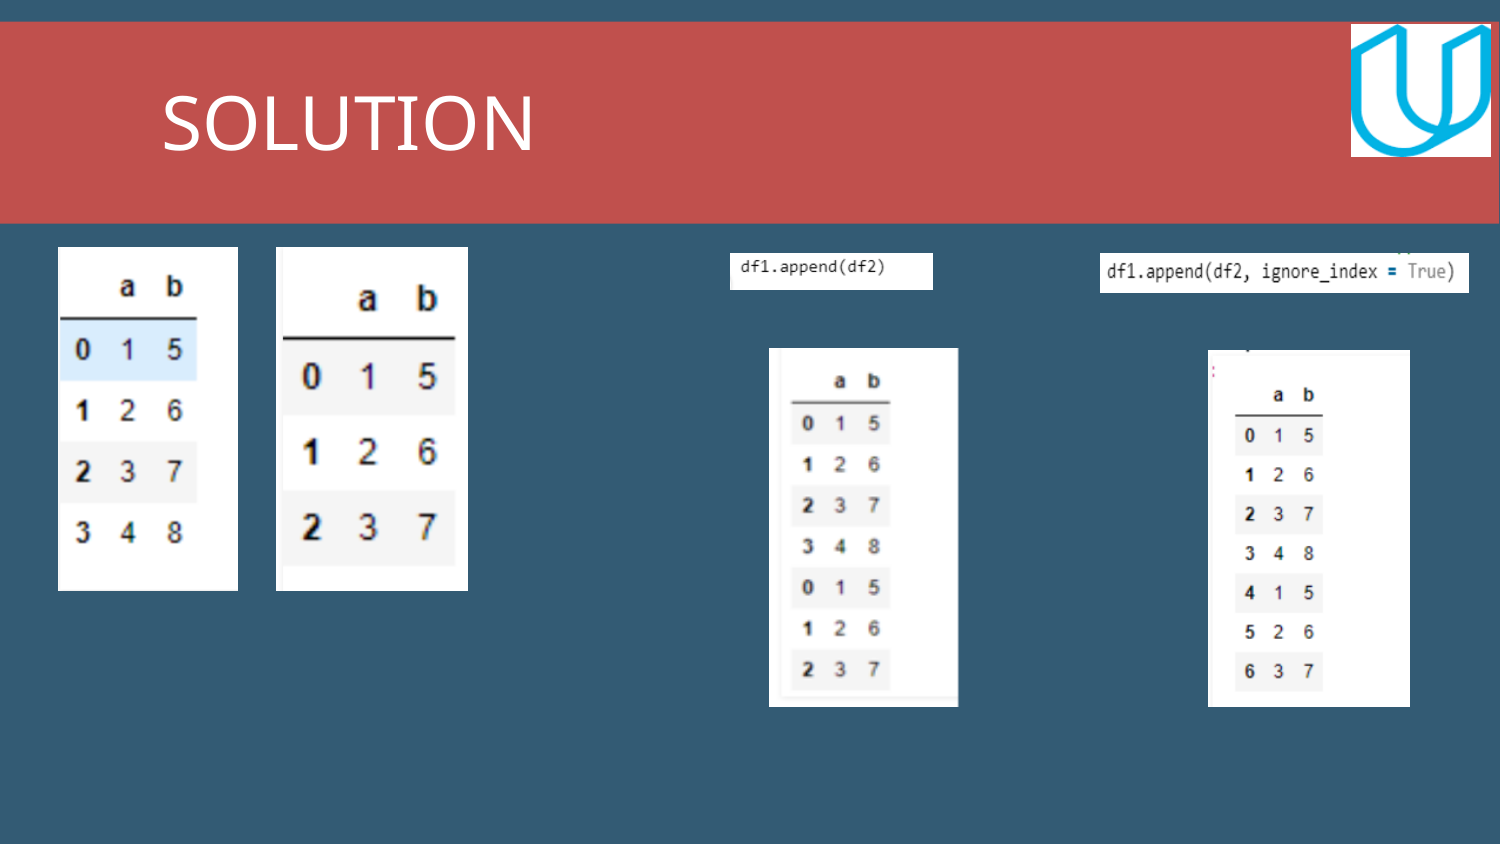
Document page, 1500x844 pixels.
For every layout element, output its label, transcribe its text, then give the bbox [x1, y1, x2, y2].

picture [1362, 36, 1433, 147]
text_box SOLUTION [147, 34, 1352, 221]
picture [58, 247, 238, 591]
picture [1352, 121, 1396, 157]
picture [1483, 24, 1491, 29]
picture [1208, 350, 1411, 707]
picture [769, 348, 961, 707]
picture [1400, 24, 1480, 125]
picture [276, 247, 468, 591]
picture [1449, 36, 1480, 125]
picture [1351, 24, 1395, 48]
picture [1100, 253, 1469, 293]
text_box [147, 247, 1352, 765]
picture [1408, 95, 1491, 157]
picture [730, 253, 933, 290]
